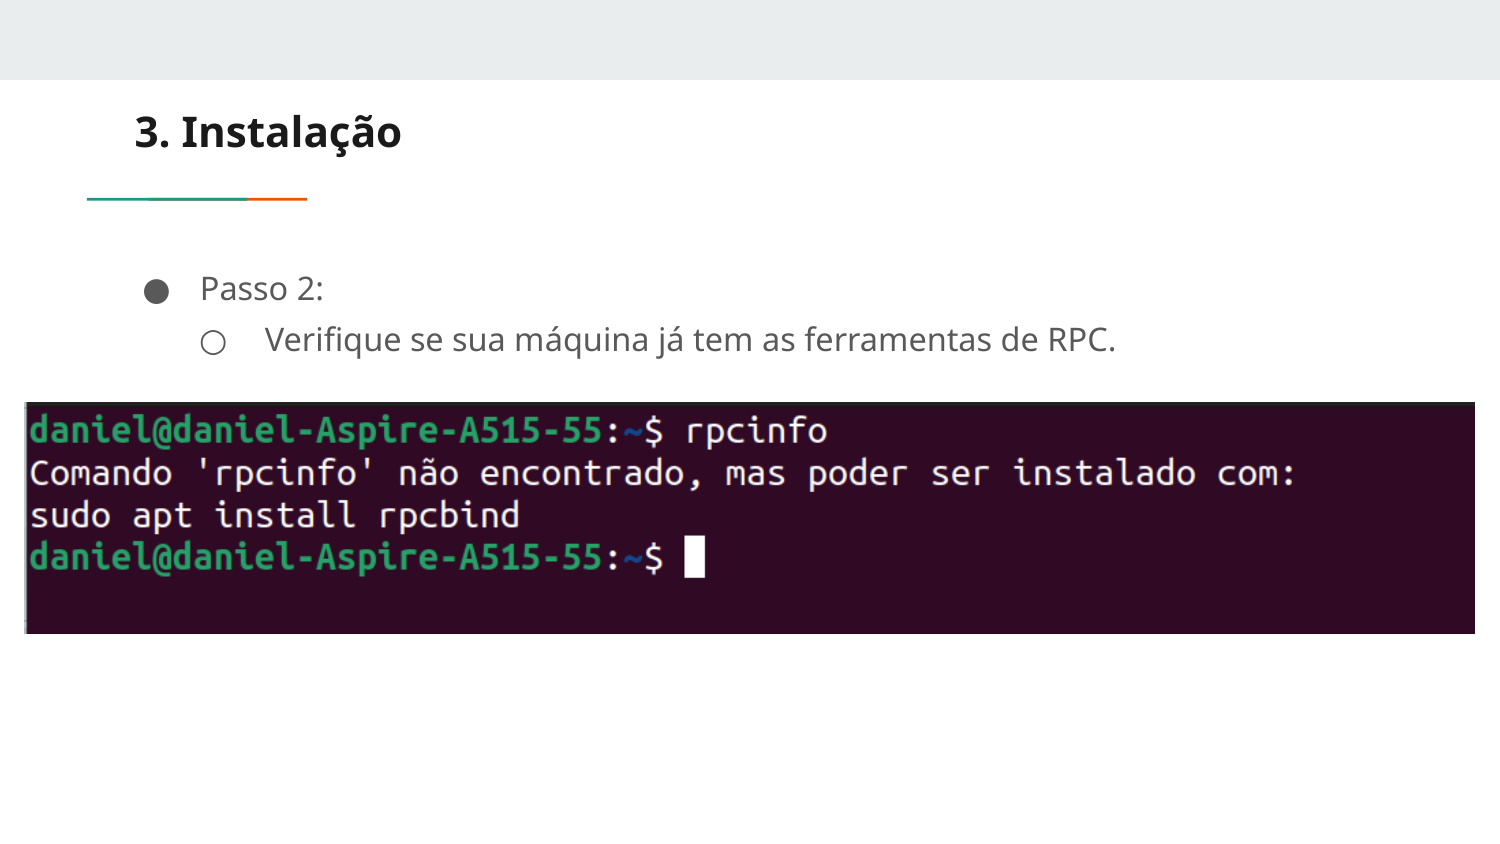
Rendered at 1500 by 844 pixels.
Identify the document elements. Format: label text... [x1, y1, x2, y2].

list Passo 2: Verifique se sua máquina já tem as ferramentas de RPC. [119, 244, 1381, 378]
picture [24, 401, 1476, 635]
title 3. Instalação [119, 87, 1381, 175]
